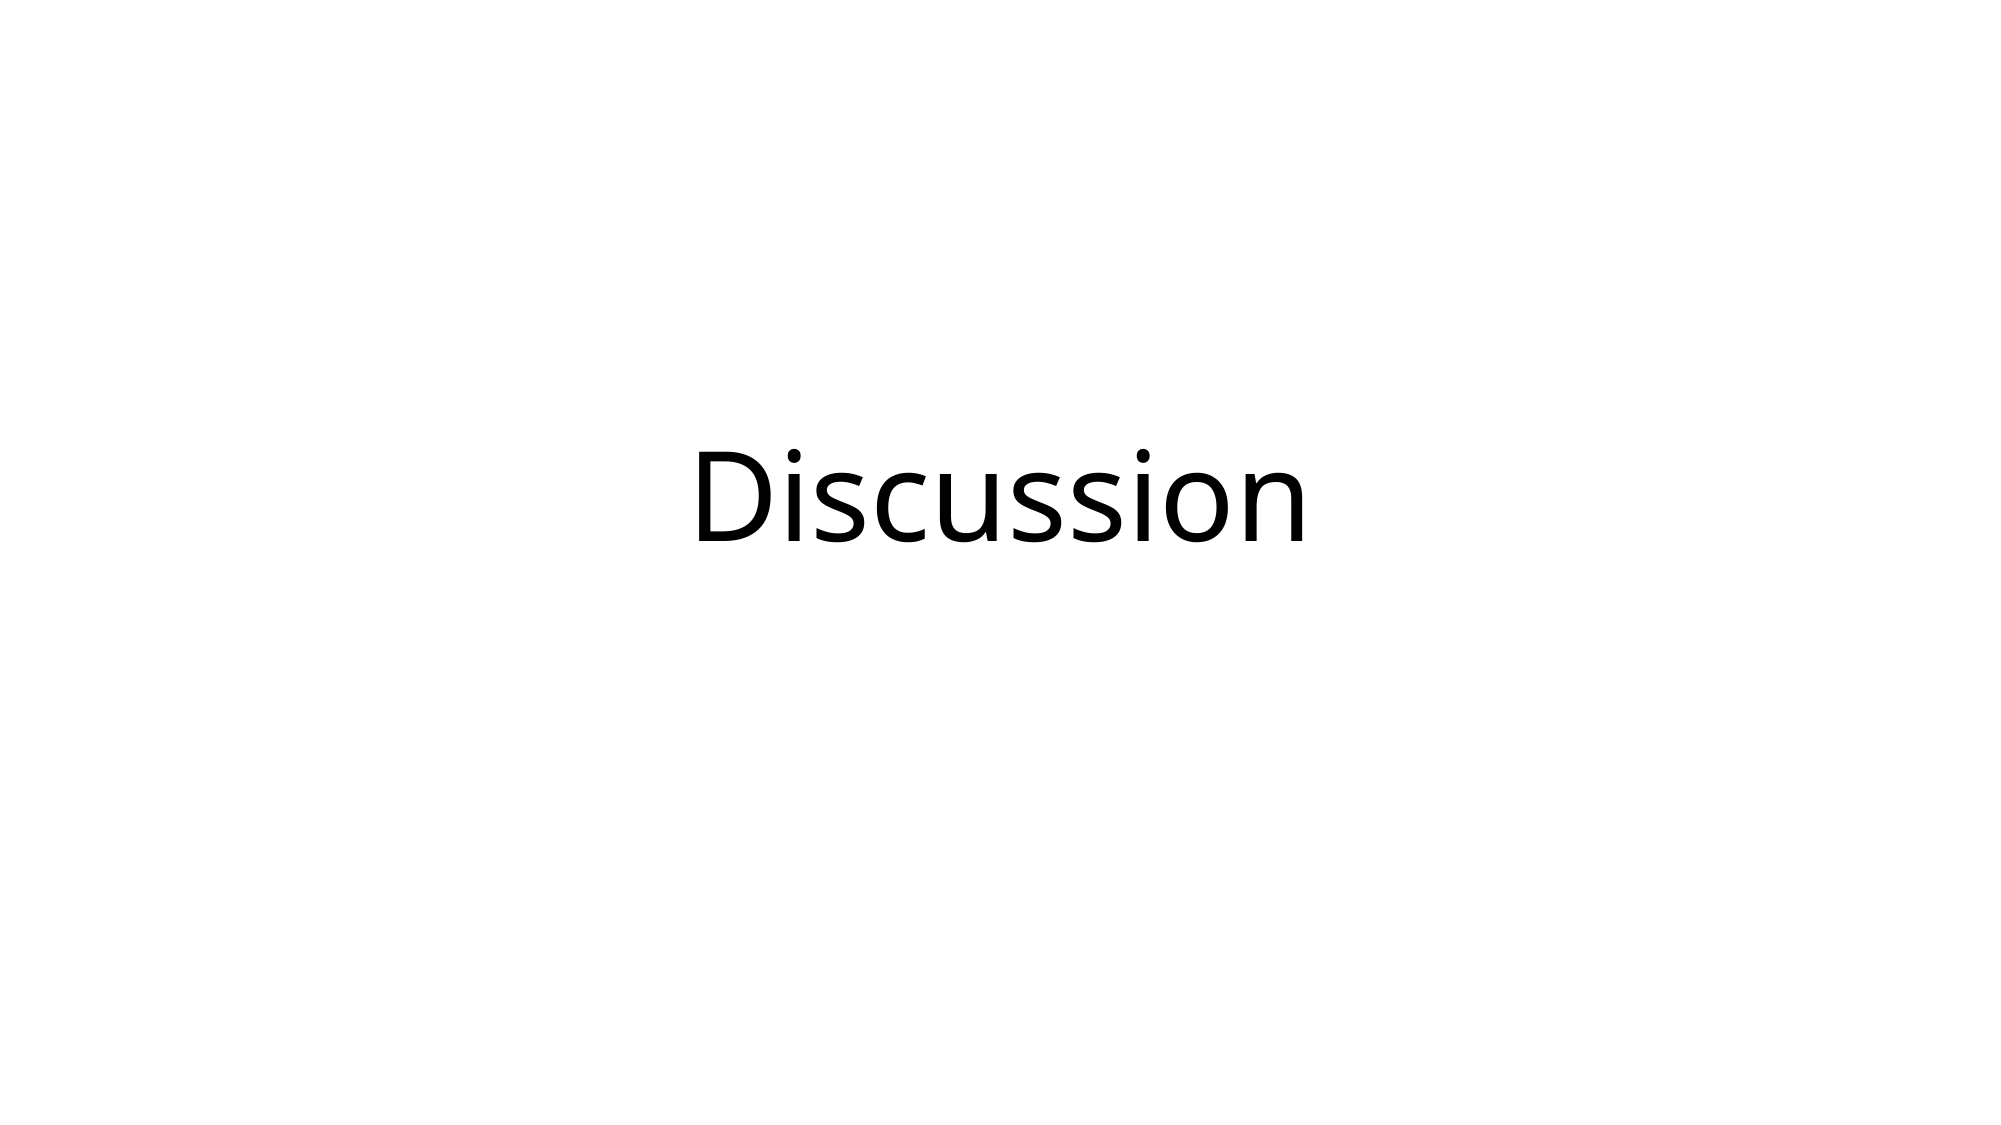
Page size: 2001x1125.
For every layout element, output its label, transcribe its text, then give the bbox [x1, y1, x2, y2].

title Discussion [249, 184, 1750, 576]
